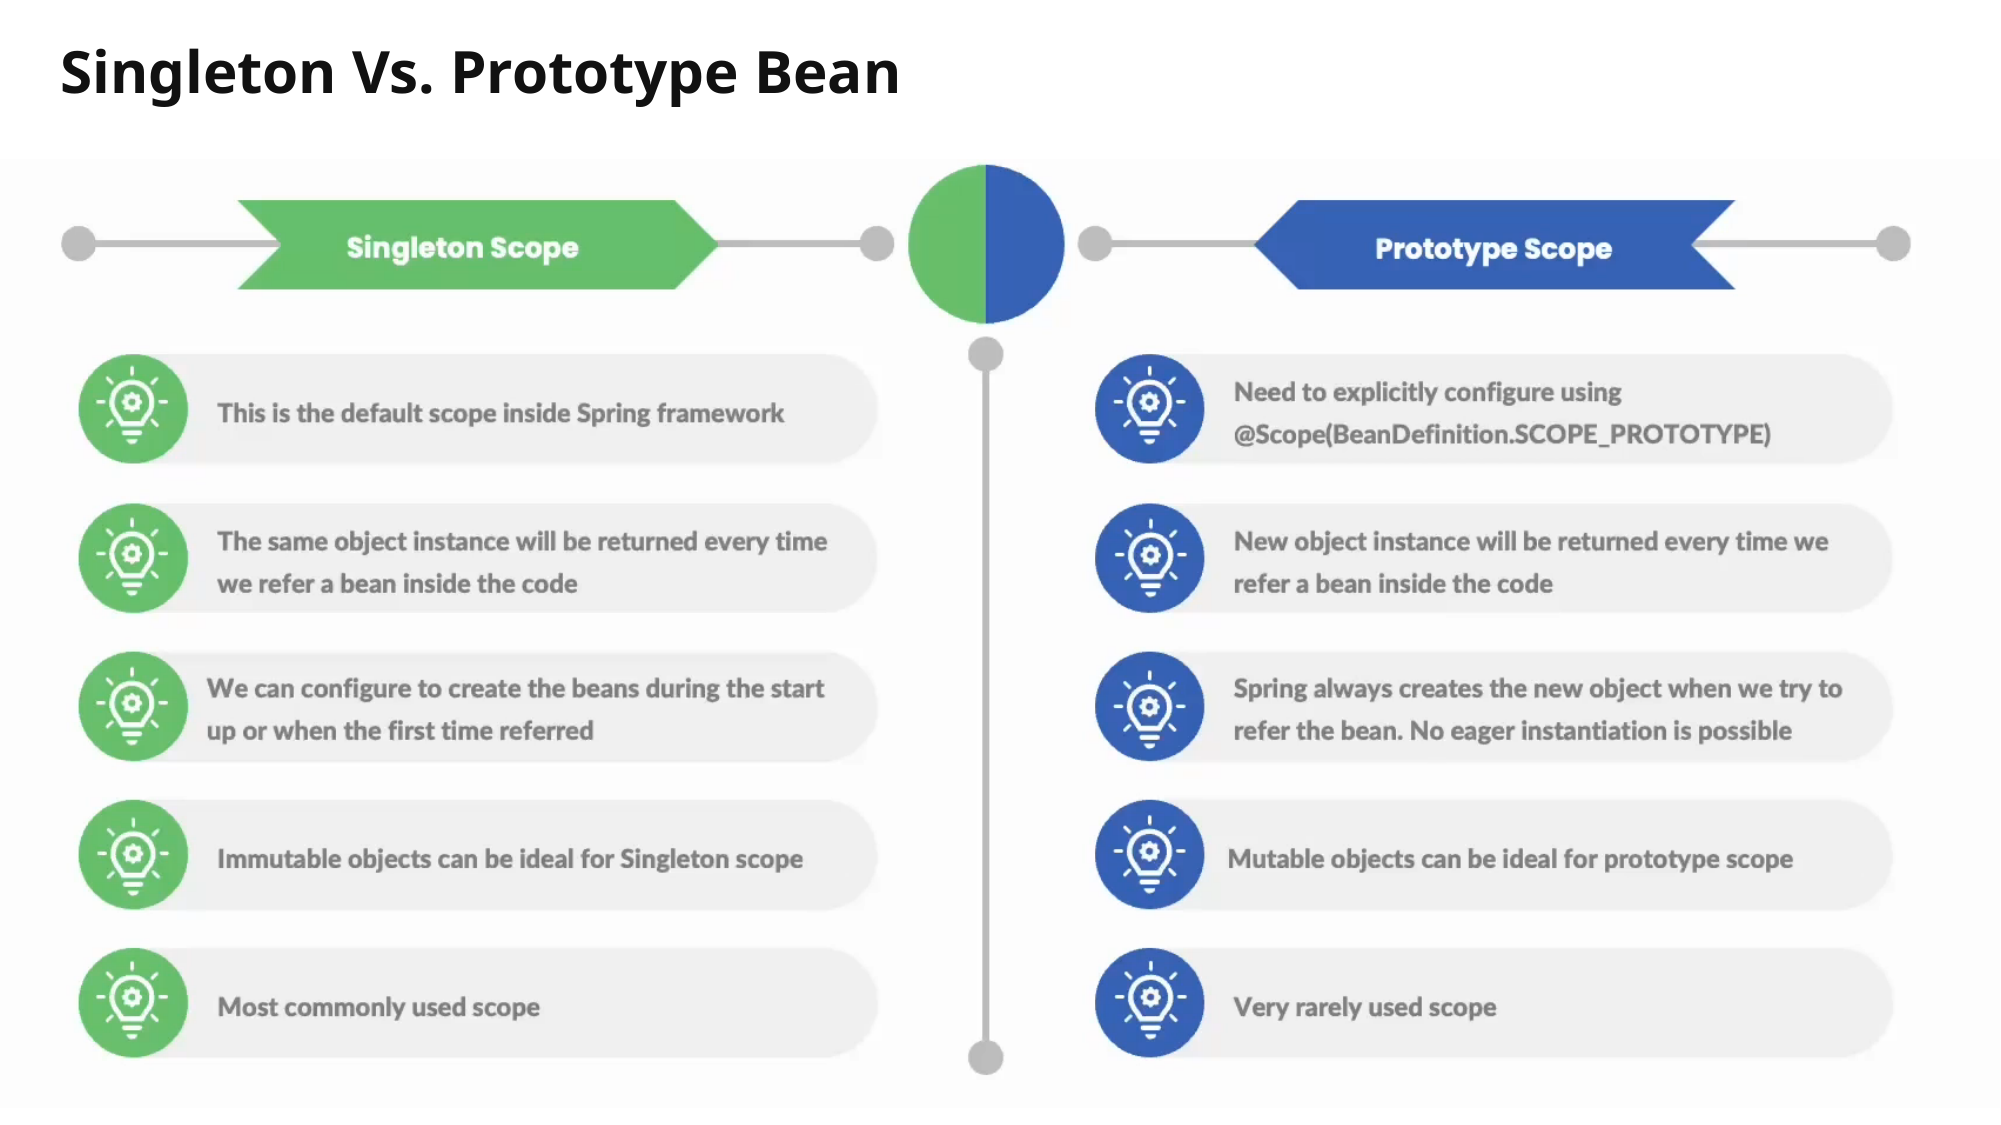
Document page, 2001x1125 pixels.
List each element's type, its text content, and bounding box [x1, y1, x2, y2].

picture [0, 159, 2000, 1108]
text_box Singleton Vs. Prototype Bean [45, 29, 959, 159]
